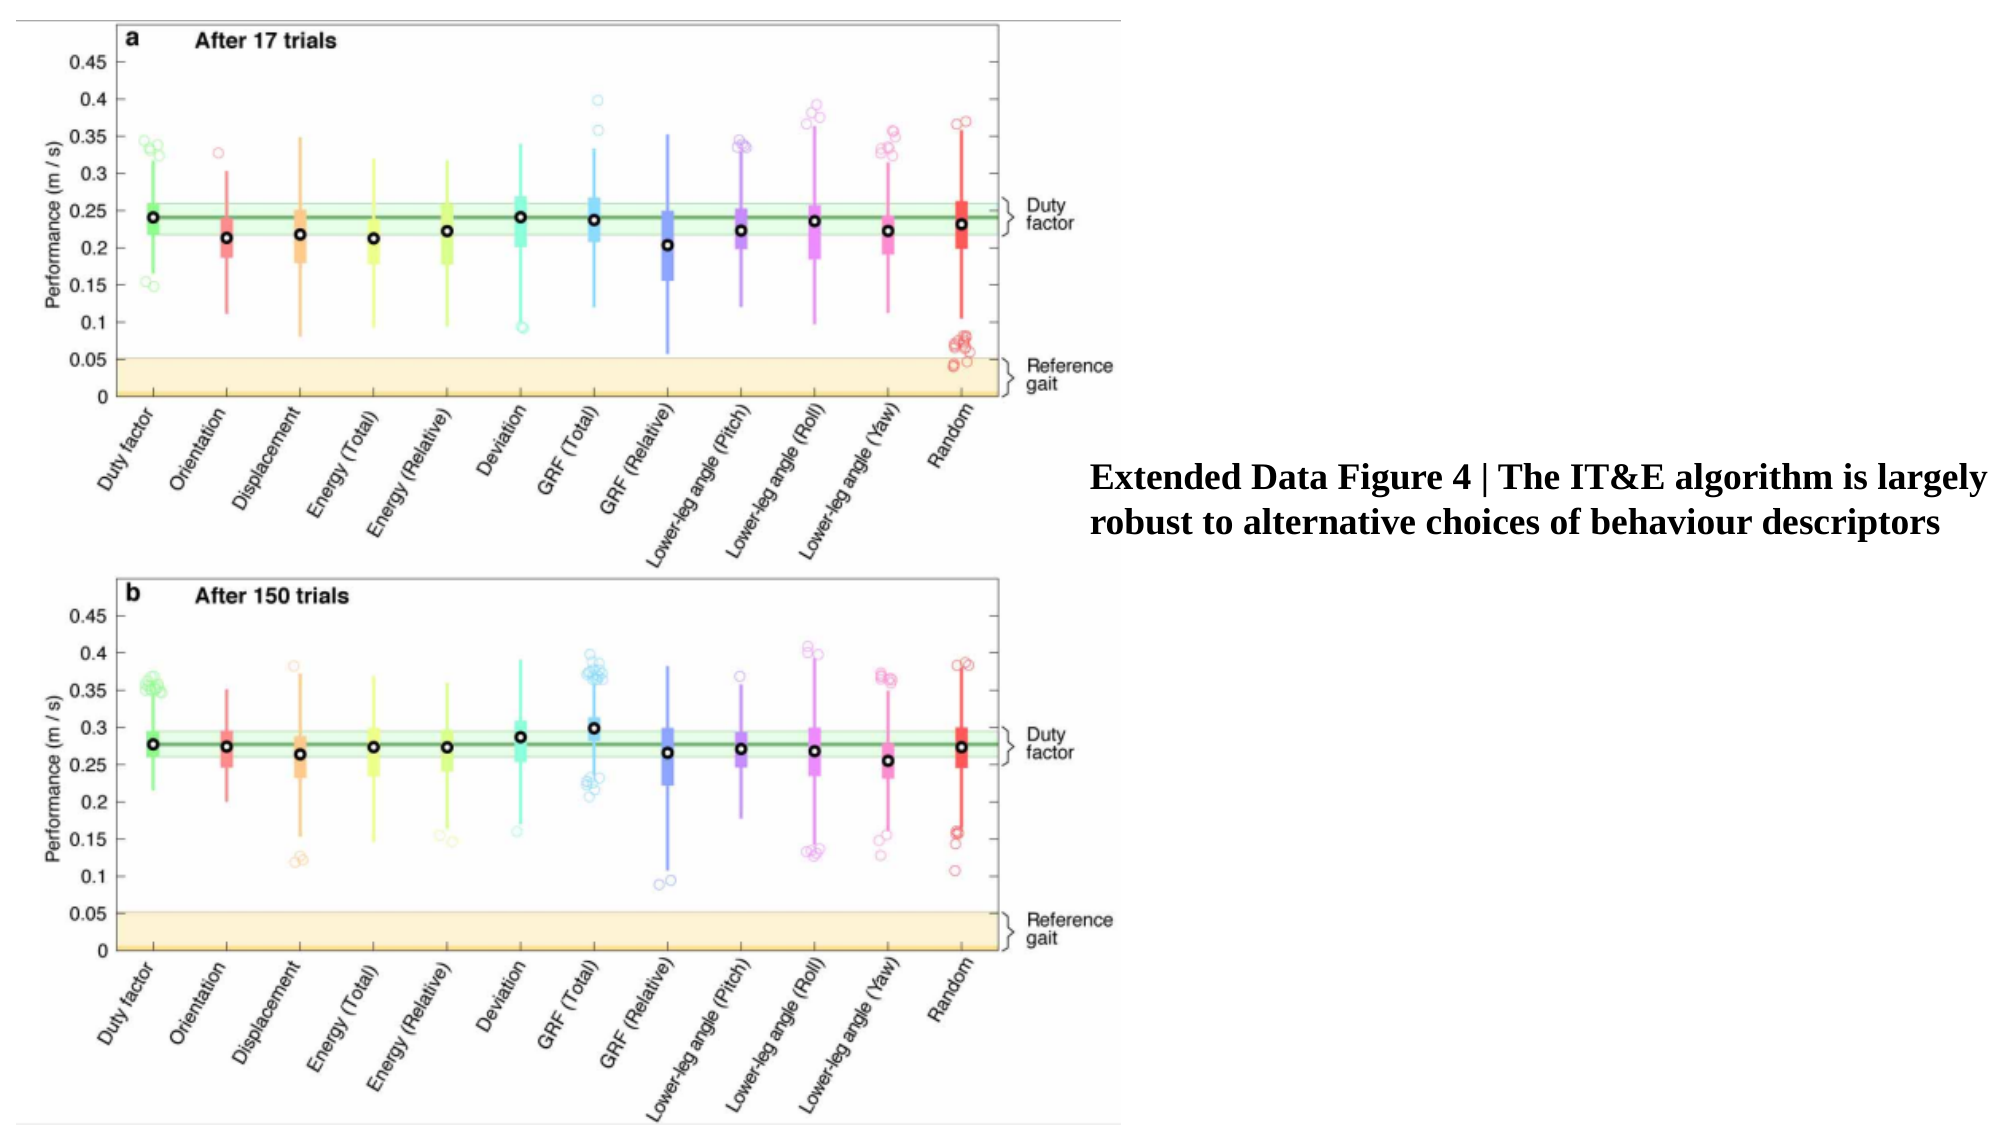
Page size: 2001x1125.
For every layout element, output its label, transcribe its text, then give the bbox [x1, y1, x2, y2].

picture [16, 20, 1121, 1125]
text_box Extended Data Figure 4 | The IT&E algorithm is largely robust to alternative choices of behaviour descriptors [1121, 445, 2000, 595]
